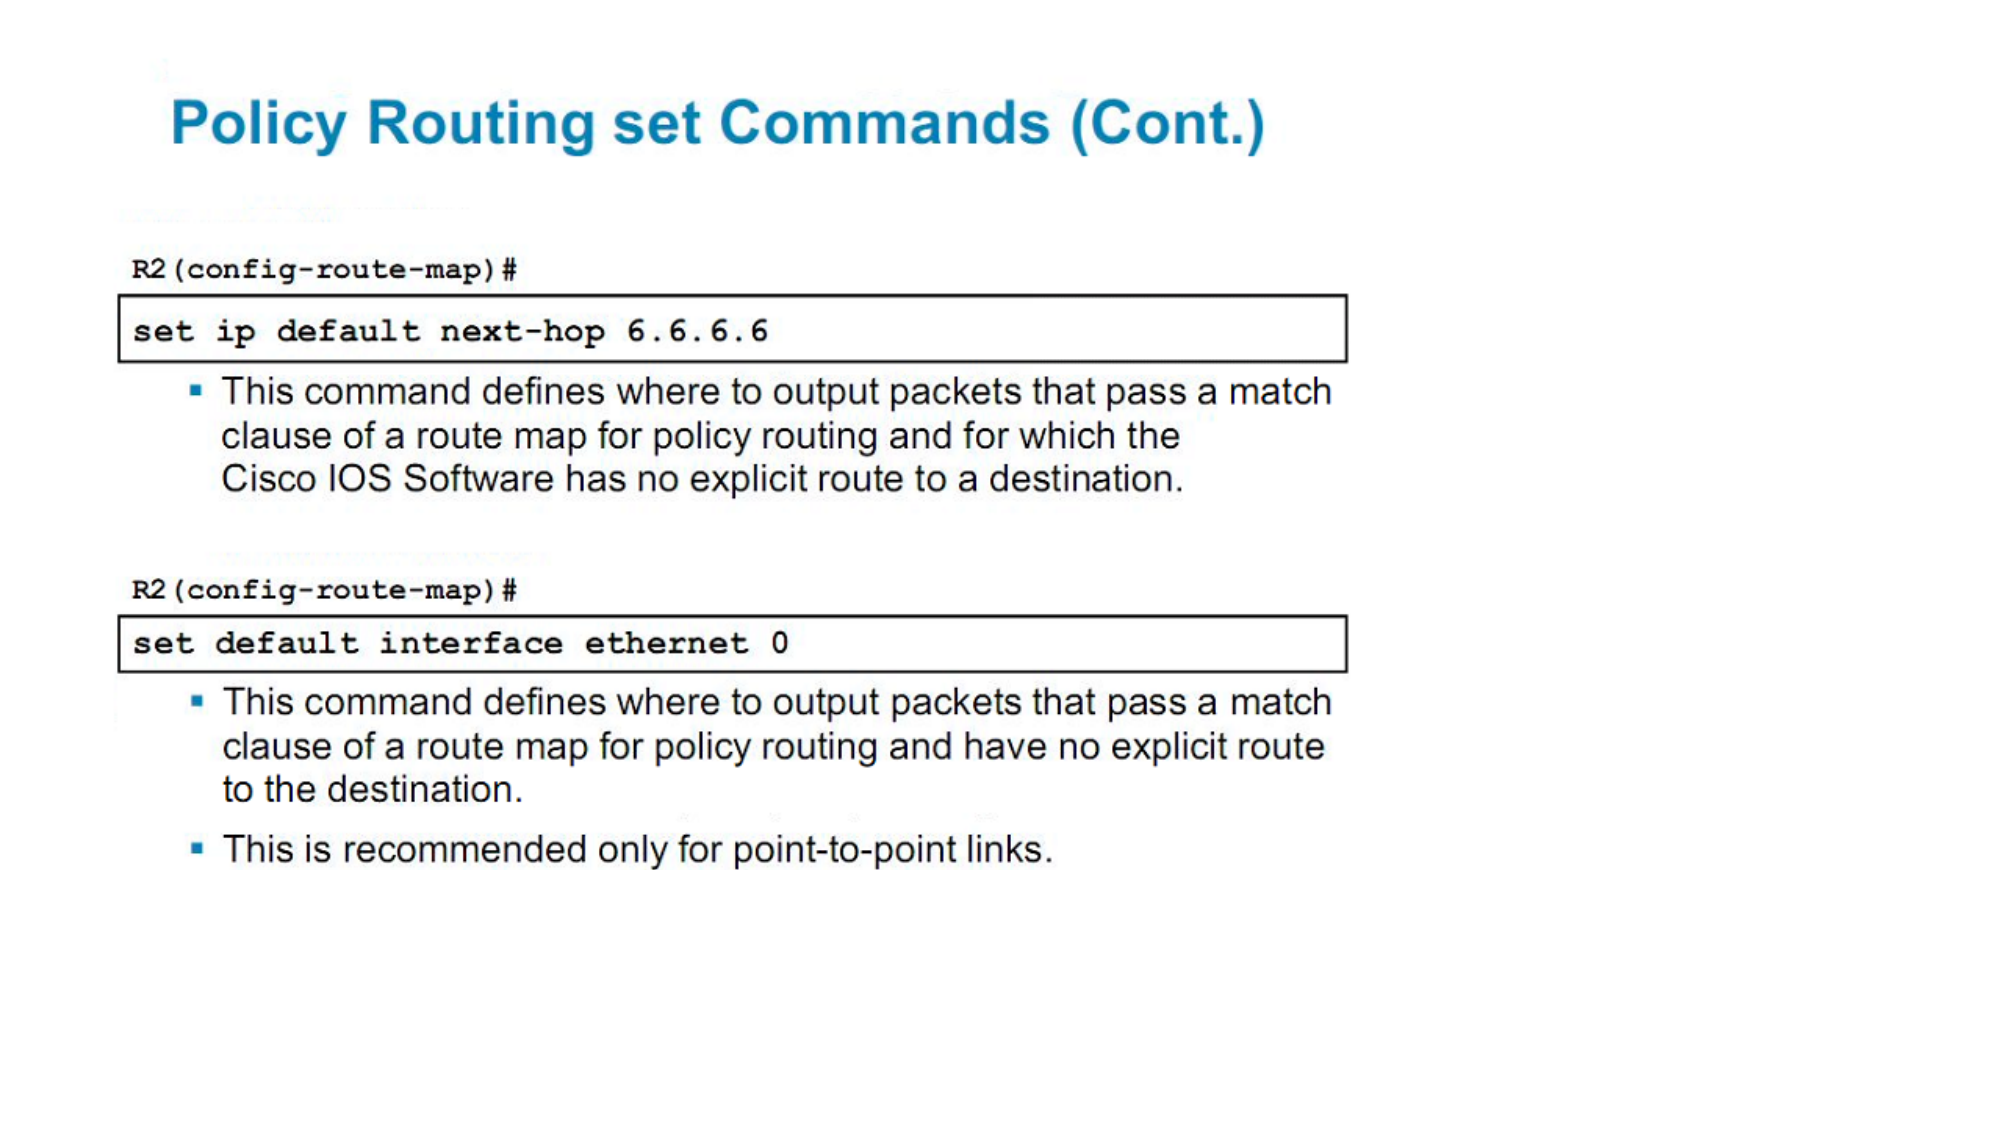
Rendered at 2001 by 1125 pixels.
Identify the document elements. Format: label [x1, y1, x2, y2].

picture [104, 54, 1385, 870]
